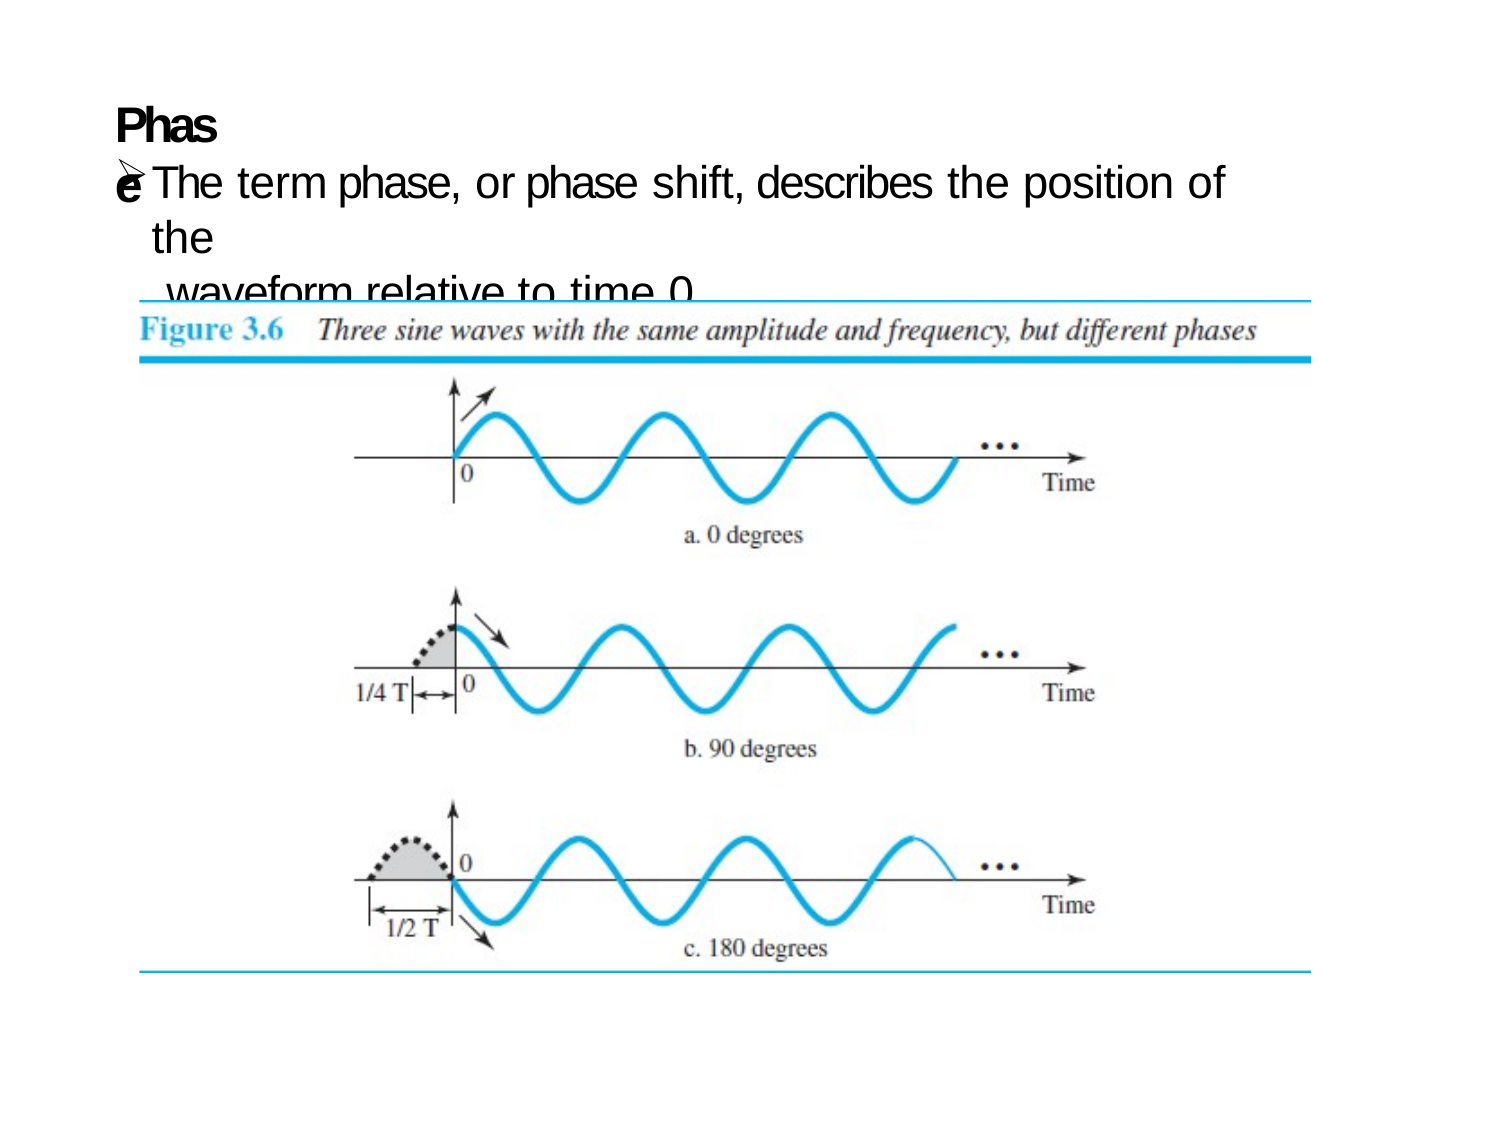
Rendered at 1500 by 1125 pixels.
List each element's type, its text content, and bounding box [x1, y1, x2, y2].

text_box The term phase, or phase shift, describes the position of the waveform relative to time 0. [112, 149, 1273, 318]
text_box [139, 299, 1312, 973]
title Phase [112, 89, 241, 149]
